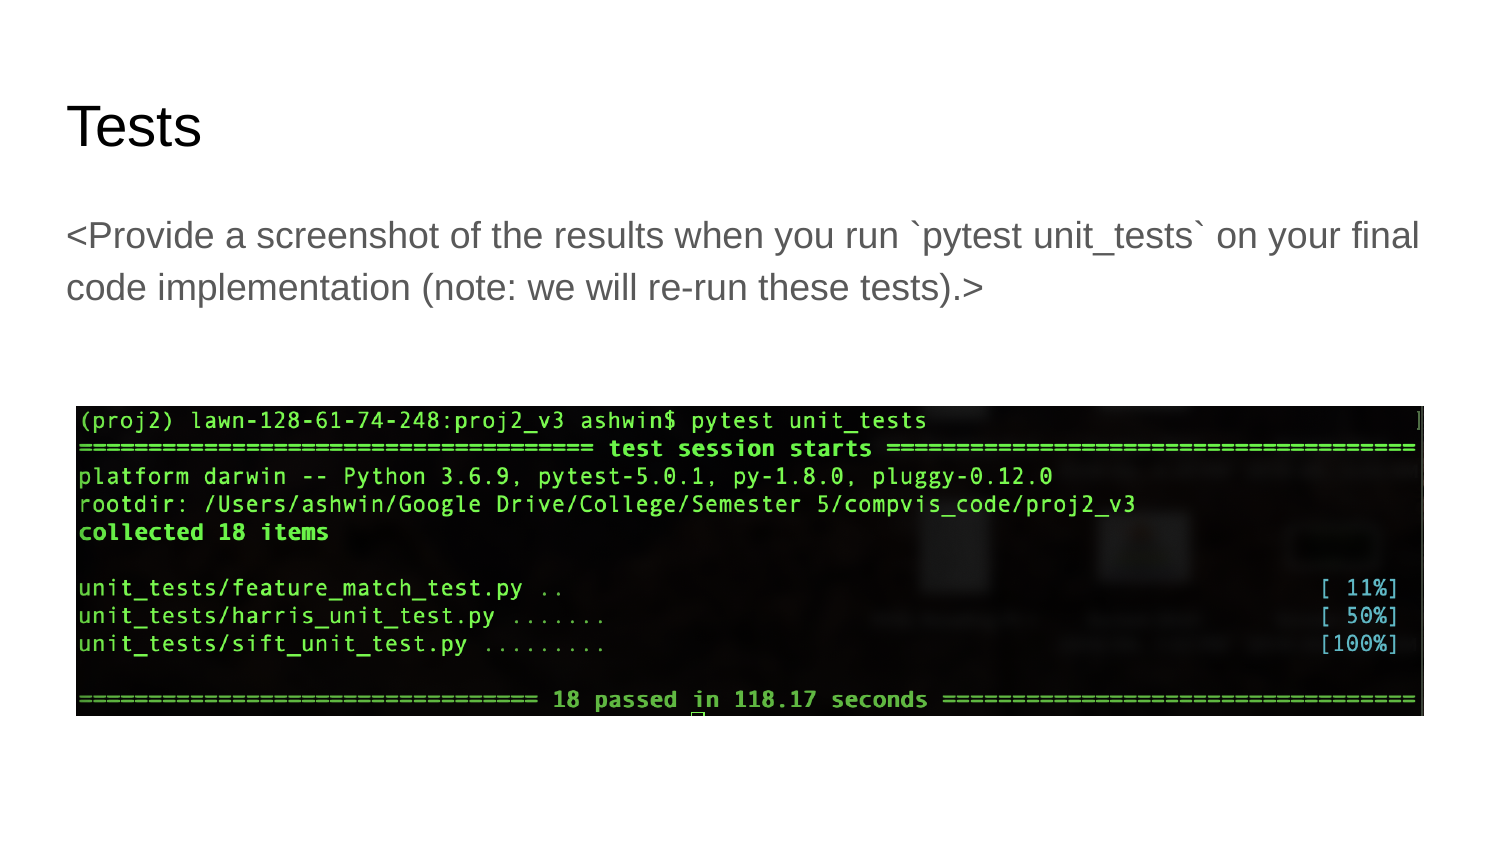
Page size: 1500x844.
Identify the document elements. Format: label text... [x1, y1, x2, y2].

list <Provide a screenshot of the results when you run `pytest unit_tests` on your final code implementation (note: we will re-run these tests).> [51, 189, 1449, 750]
picture [76, 406, 1424, 717]
title Tests [51, 72, 1449, 167]
